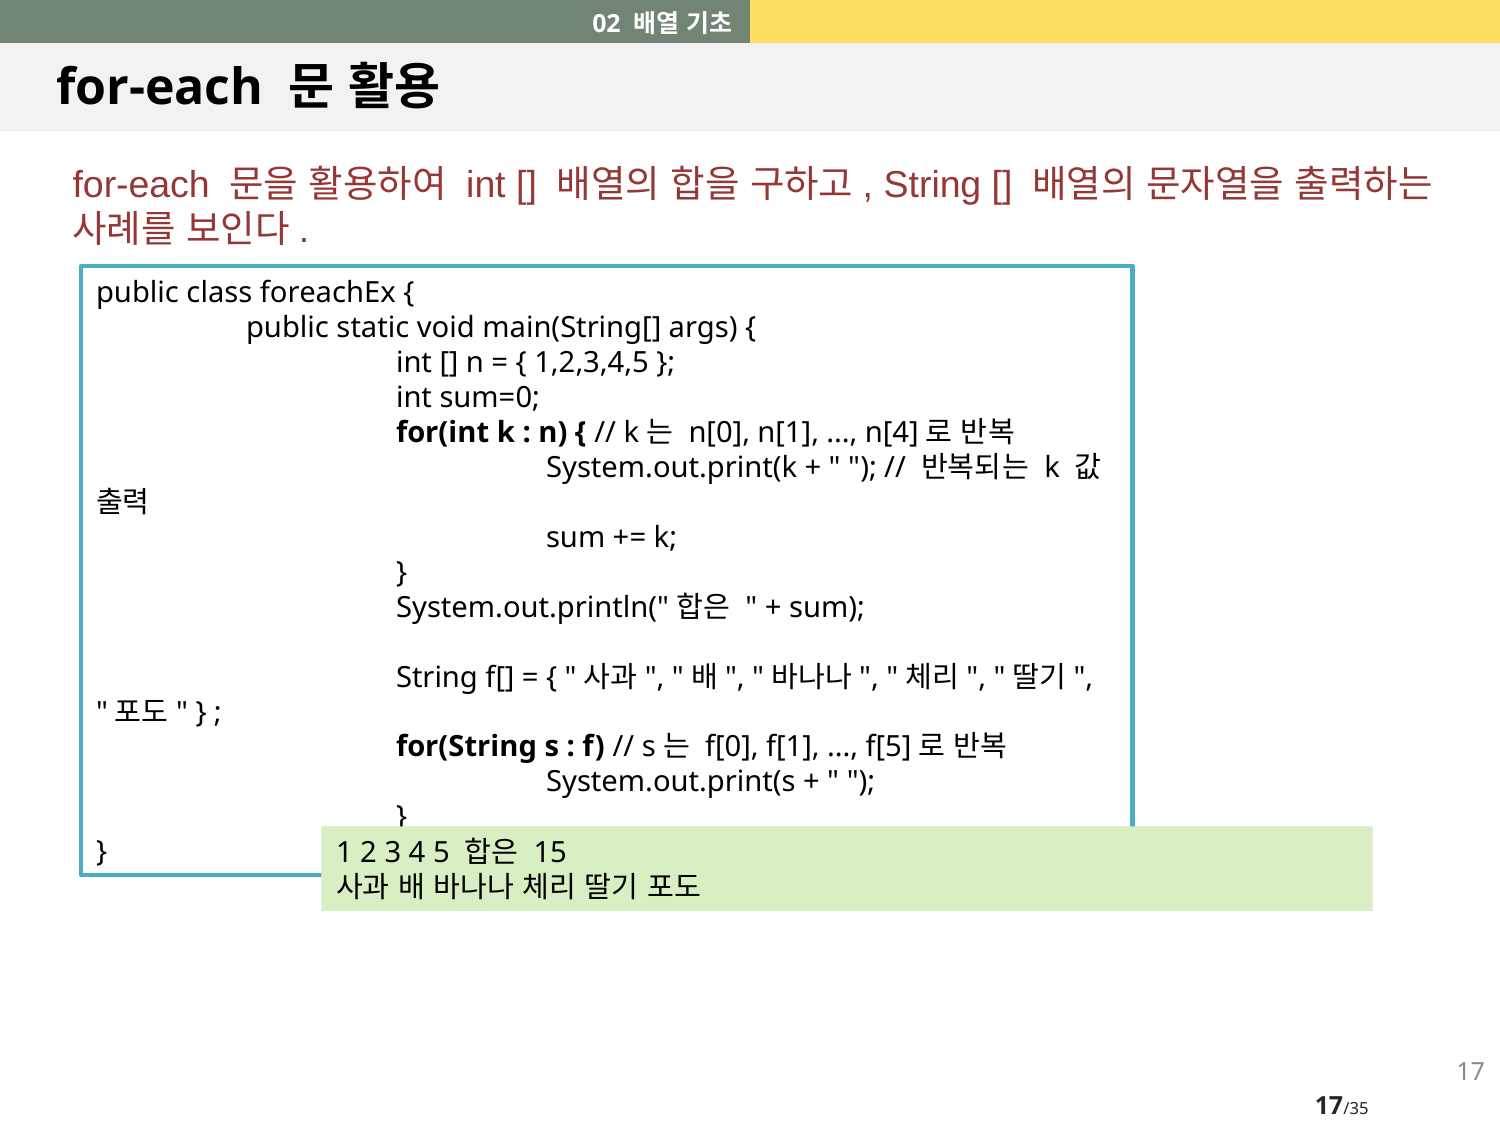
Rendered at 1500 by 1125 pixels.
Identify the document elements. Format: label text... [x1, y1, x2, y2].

list 02 배열 기초 [0, 0, 748, 43]
text_box for-each 문을 활용하여 int [] 배열의 합을 구하고, String [] 배열의 문자열을 출력하는 사례를 보인다. [57, 153, 1455, 258]
text_box 1 2 3 4 5 합은 15 사과 배 바나나 체리 딸기 포도 [321, 826, 1373, 911]
slide_number 17 [1149, 1042, 1500, 1103]
title for-each 문 활용 [41, 42, 1459, 128]
text_box public class foreachEx { public static void main(String[] args) { int [] n = { 1,2,3,4,5 }; int sum=0; for(int k : n) { // k는 n[0], n[1], ..., n[4]로 반복 System.out.print(k + " "); // 반복되는 k 값 출력 sum += k; } System.out.println("합은 " + sum); String f[] = { "사과", "배", "바나나", "체리", "딸기", "포도" } ; for(String s : f) // s는 f[0], f[1], ..., f[5]로 반복 System.out.print(s + " "); } } [79, 264, 1135, 877]
